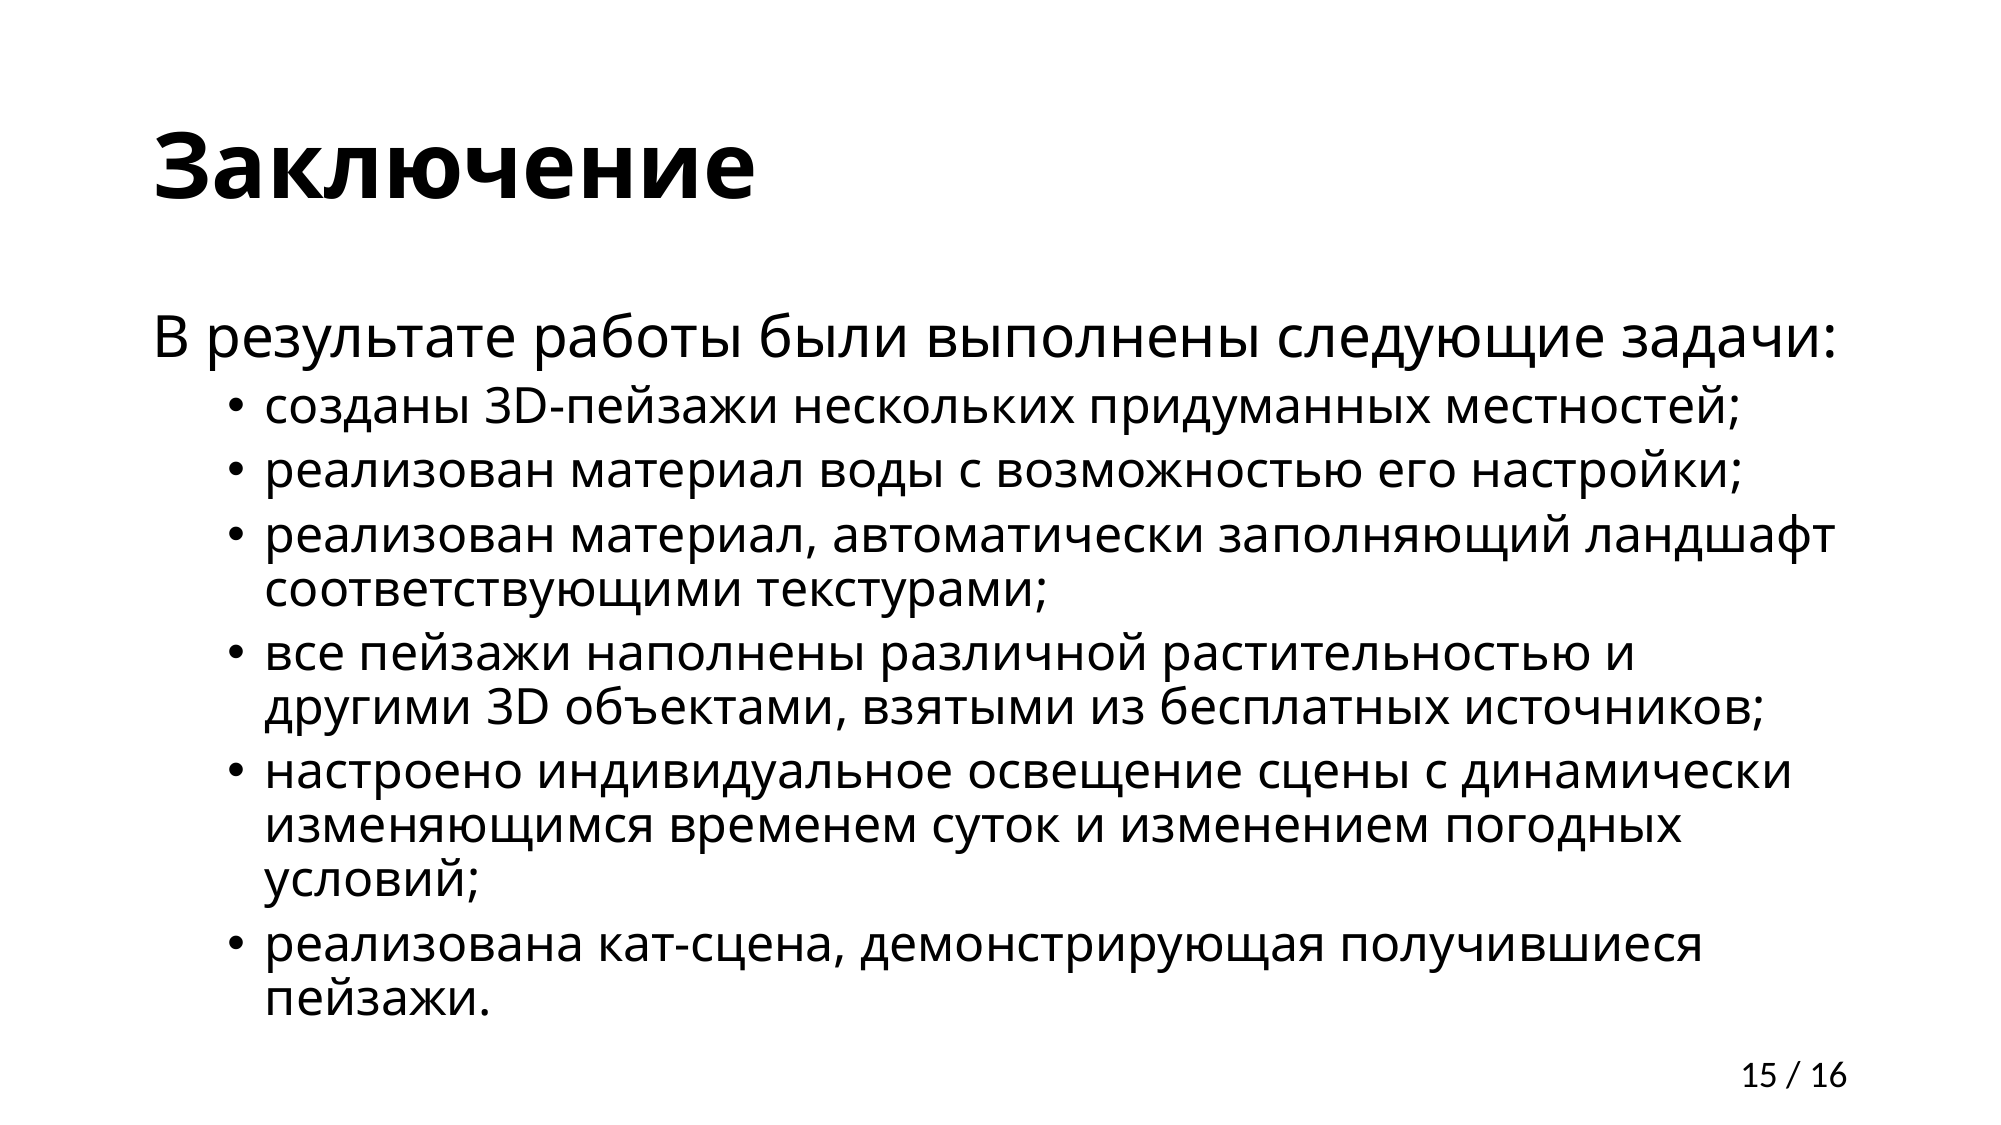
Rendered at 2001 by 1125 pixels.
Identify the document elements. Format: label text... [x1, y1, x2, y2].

title Заключение [137, 59, 1863, 278]
list В результате работы были выполнены следующие задачи: созданы 3D-пейзажи нескольких придуманных местностей; реализован материал воды с возможностью его настройки; реализован материал, автоматически заполняющий ландшафт соответствующими текстурами; все пейзажи наполнены различной растительностью и другими 3D объектами, взятыми из бесплатных источников; настроено индивидуальное освещение сцены с динамически изменяющимся временем суток и изменением погодных условий; реализована кат-сцена, демонстрирующая получившиеся пейзажи. [137, 299, 1863, 1014]
slide_number 15 / 16 [1412, 1042, 1863, 1103]
